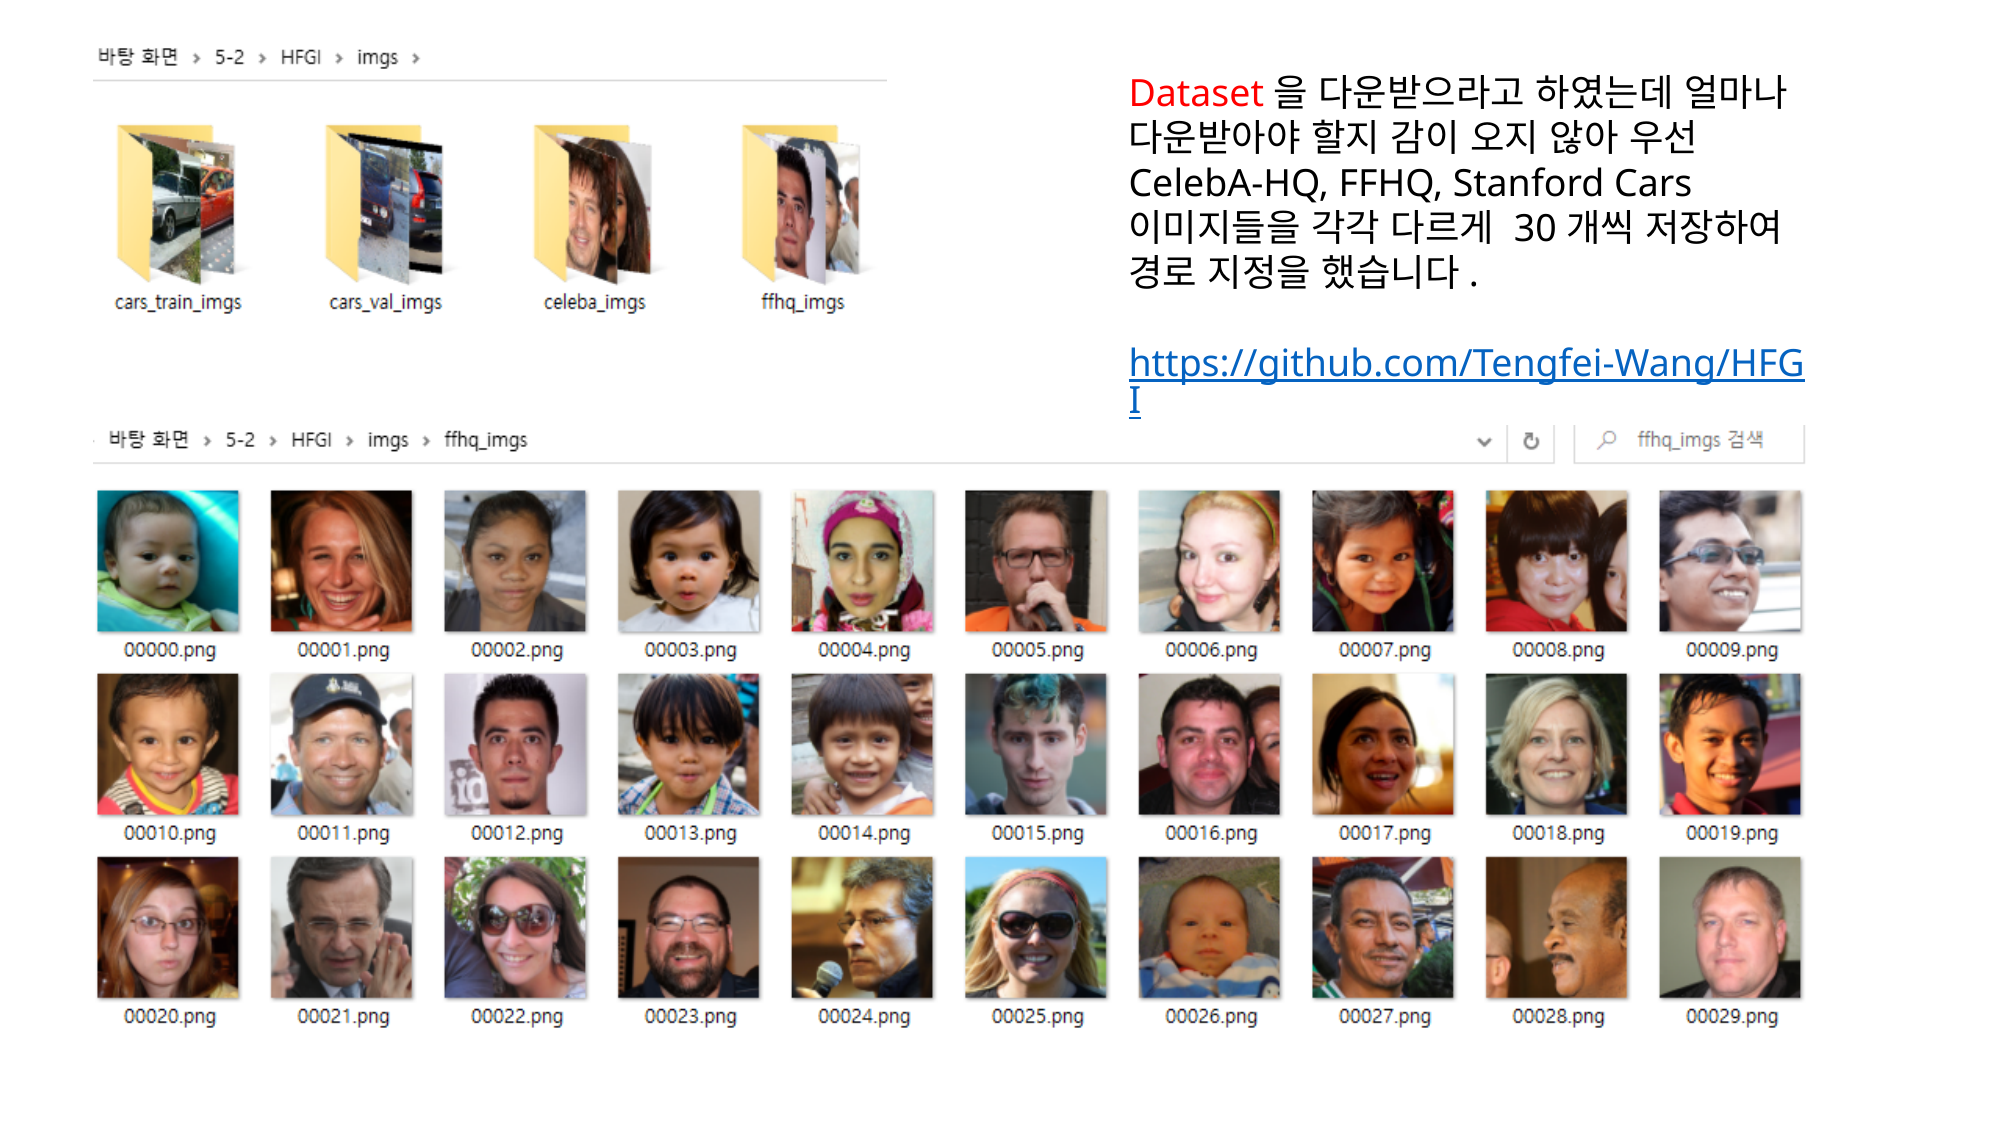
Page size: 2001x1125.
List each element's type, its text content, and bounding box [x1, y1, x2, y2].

picture [93, 425, 1810, 1042]
picture [93, 36, 887, 350]
text_box Dataset을 다운받으라고 하였는데 얼마나 다운받아야 할지 감이 오지 않아 우선 CelebA-HQ, FFHQ, Stanford Cars 이미지들을 각각 다르게 30개씩 저장하여 경로 지정을 했습니다. https://github.com/Tengfei-Wang/HFGI [1113, 61, 1832, 443]
